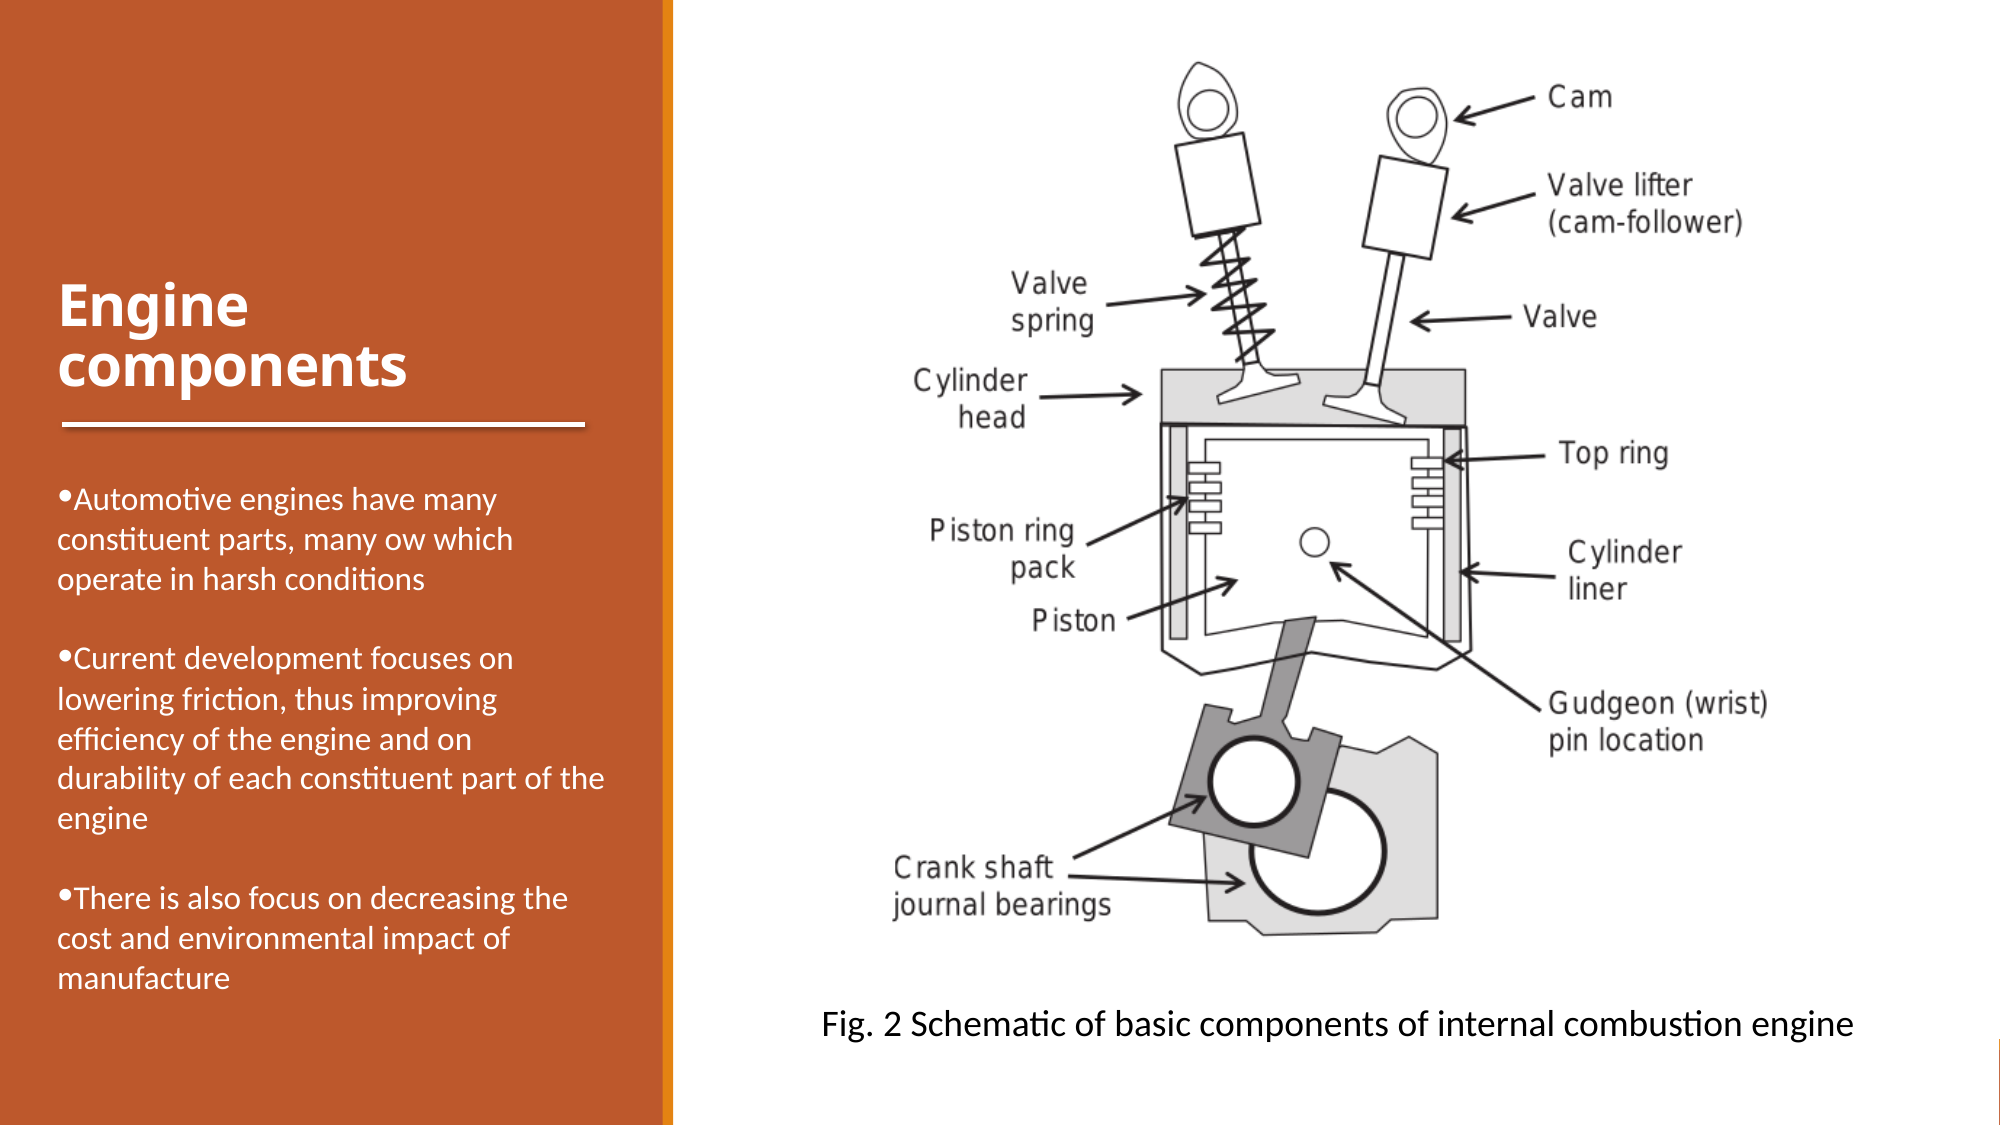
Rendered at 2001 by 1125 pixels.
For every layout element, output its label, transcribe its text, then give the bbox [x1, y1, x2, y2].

text_box [674, 0, 2000, 1125]
text_box [0, 0, 661, 1125]
text_box [661, 296, 674, 1125]
text_box [661, 0, 674, 282]
text_box Automotive engines have many constituent parts, many ow which operate in harsh conditions Current development focuses on lowering friction, thus improving efficiency of the engine and on durability of each constituent part of the engine There is also focus on decreasing the cost and environmental impact of manufacture [42, 469, 624, 1004]
title Engine components [42, 60, 624, 406]
text_box Fig. 2 Schematic of basic components of internal combustion engine [806, 991, 1876, 1052]
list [848, 38, 1827, 963]
